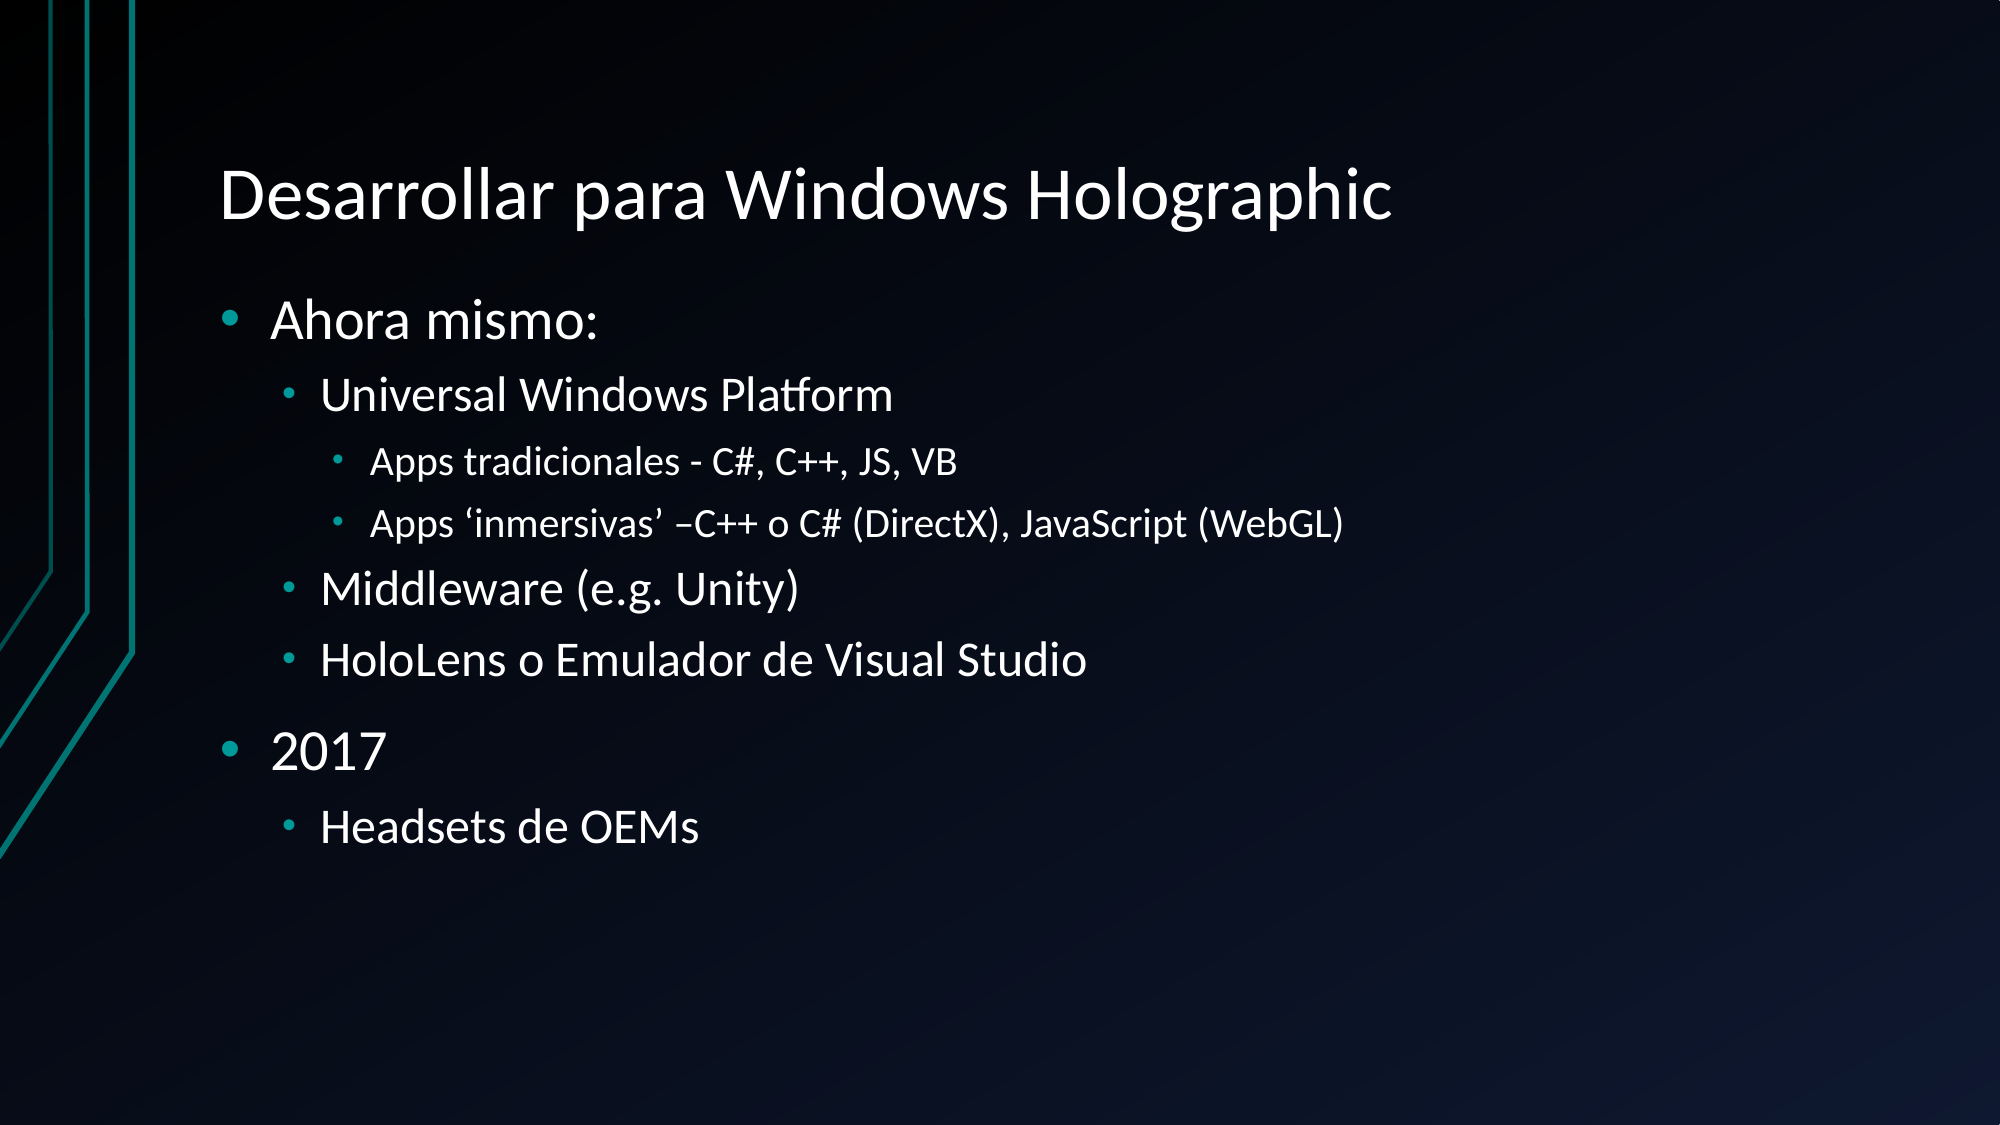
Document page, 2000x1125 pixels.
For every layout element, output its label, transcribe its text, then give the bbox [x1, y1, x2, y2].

list Ahora mismo: Universal Windows Platform Apps tradicionales - C#, C++, JS, VB Apps ‘inmersivas’ –C++ o C# (DirectX), JavaScript (WebGL) Middleware (e.g. Unity) HoloLens o Emulador de Visual Studio 2017 Headsets de OEMs [199, 279, 1900, 1012]
title Desarrollar para Windows Holographic [199, 45, 1900, 246]
